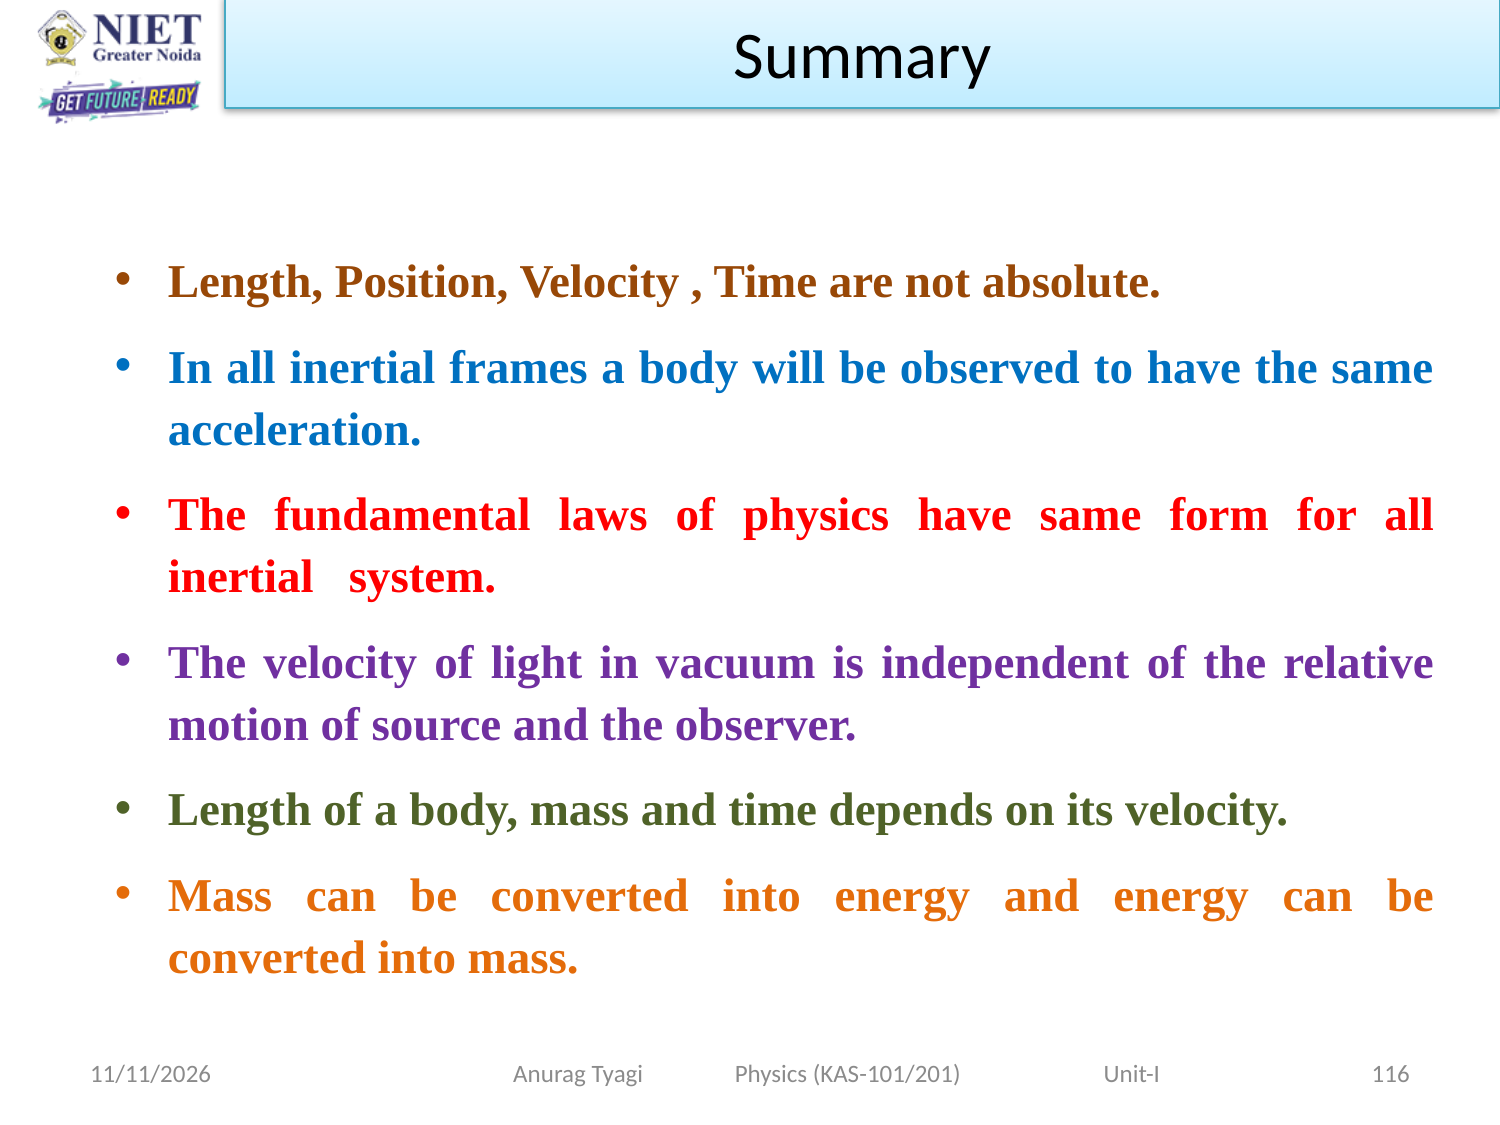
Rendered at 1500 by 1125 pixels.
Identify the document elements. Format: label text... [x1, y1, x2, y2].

footer Anurag Tyagi Physics (KAS-101/201) Unit-I [412, 1042, 1074, 1103]
picture [0, 0, 238, 135]
list Length, Position, Velocity , Time are not absolute. In all inertial frames a body will be observed to have the same acceleration. The fundamental laws of physics have same form for all inertial system. The velocity of light in vacuum is independent of the relative motion of source and the observer. Length of a body, mass and time depends on its velocity. Mass can be converted into energy and energy can be converted into mass. [99, 237, 1450, 993]
text_box Summary [238, 0, 1500, 109]
slide_number 116 [1074, 1042, 1425, 1103]
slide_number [75, 1042, 412, 1103]
